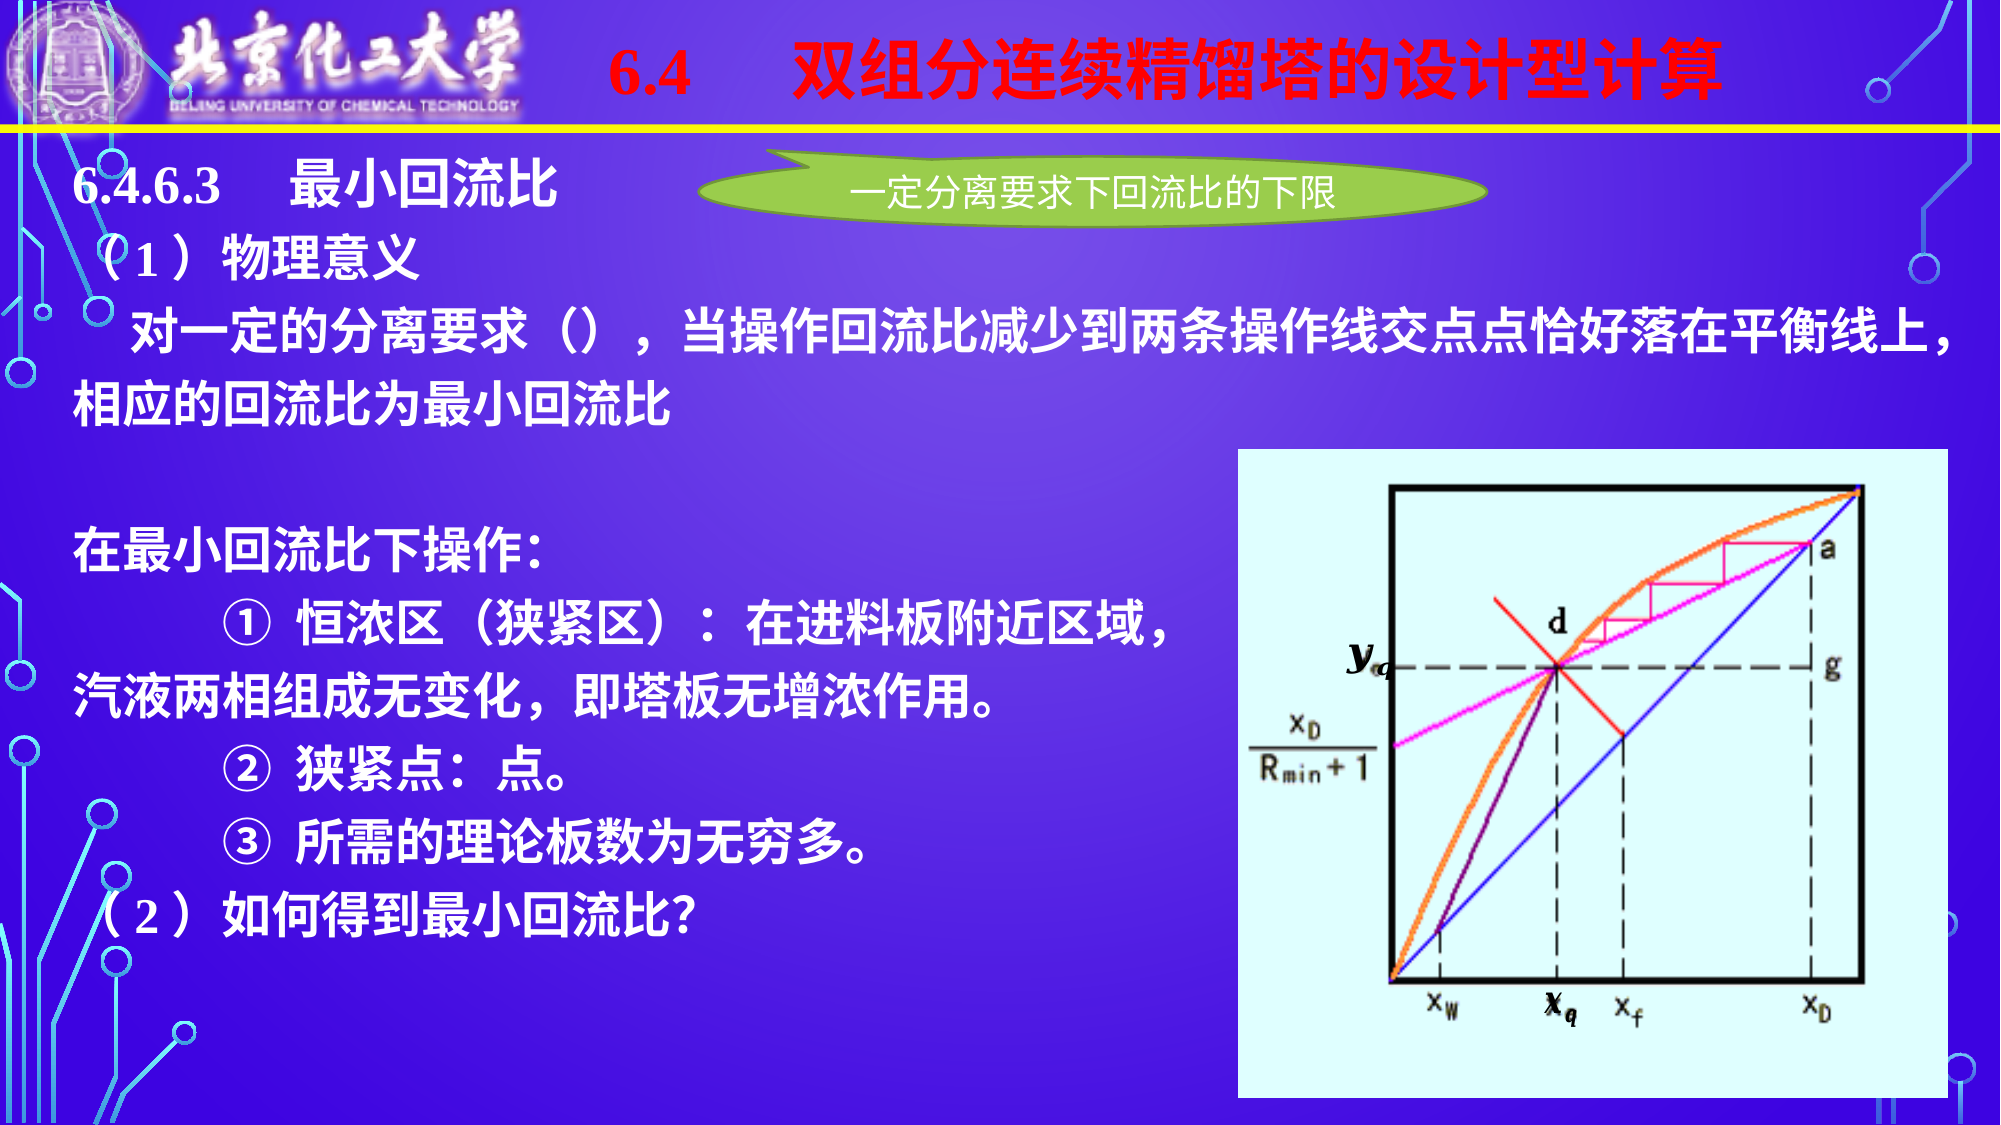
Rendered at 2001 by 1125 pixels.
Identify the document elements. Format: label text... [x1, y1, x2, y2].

text_box 一定分离要求下回流比的下限 [697, 148, 1489, 229]
picture [1238, 449, 1949, 1098]
picture [5, 0, 531, 124]
text_box 6.4 双组分连续精馏塔的设计型计算 [593, 20, 1775, 116]
